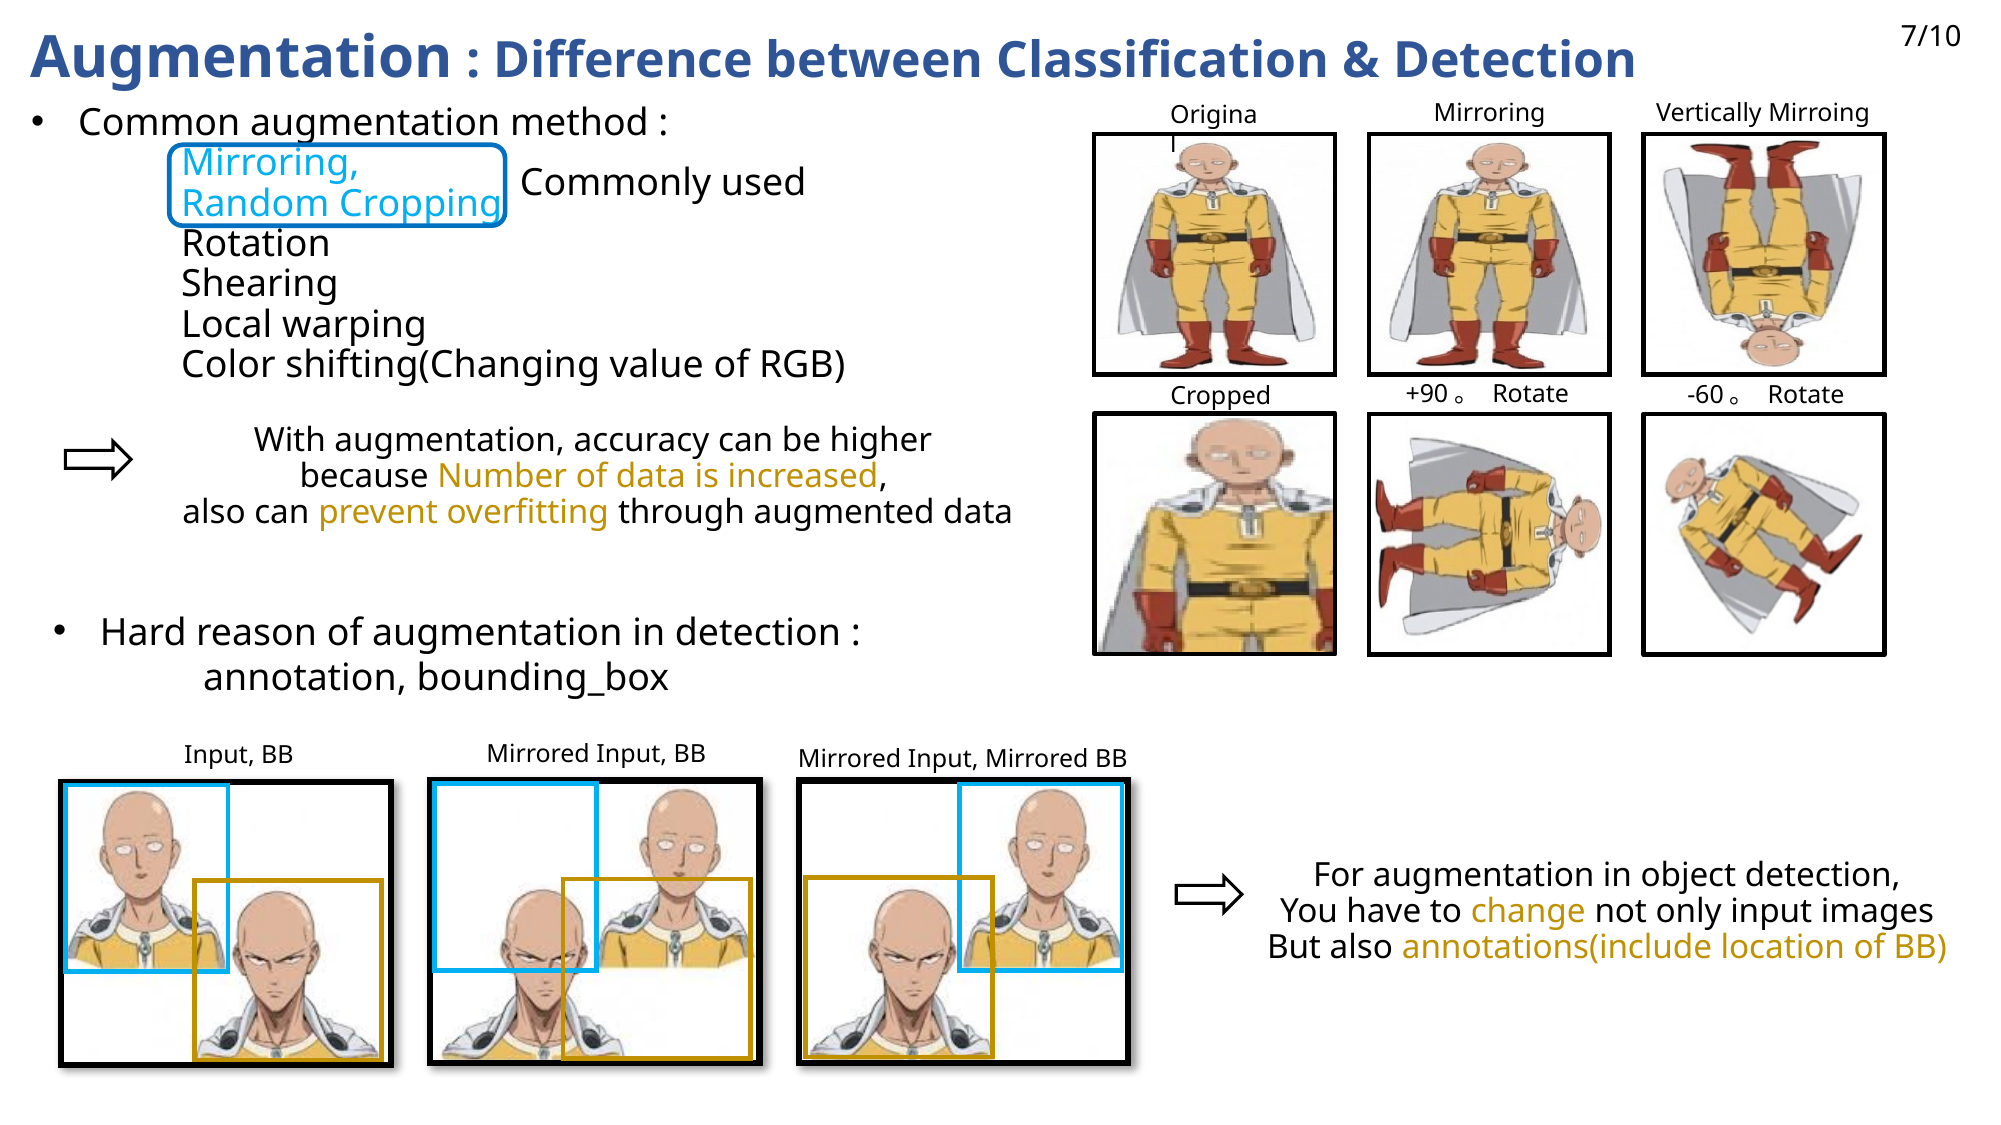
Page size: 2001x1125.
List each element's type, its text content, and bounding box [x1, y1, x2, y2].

picture [1645, 416, 1883, 653]
picture [64, 785, 388, 1062]
text_box +90。 Rotate [1390, 370, 1646, 415]
text_box [1175, 873, 1241, 915]
text_box Original [1155, 90, 1274, 136]
text_box Commonly used [505, 159, 879, 211]
picture [801, 783, 1126, 1061]
text_box Hard reason of augmentation in detection : annotation, bounding_box [38, 600, 1039, 720]
text_box Cropped [1155, 373, 1301, 411]
picture [1371, 416, 1608, 653]
text_box Common augmentation method : Mirroring, Random Cropping Rotation Shearing Local warping Color shifting(Changing value of RGB) [16, 105, 900, 394]
text_box Vertically Mirroing [1641, 88, 1897, 134]
text_box [168, 143, 507, 227]
text_box Input, BB [169, 724, 373, 777]
text_box With augmentation, accuracy can be higher because Number of data is increased, also can prevent overfitting through augmented data [130, 416, 1066, 538]
picture [1645, 136, 1883, 373]
picture [1096, 136, 1333, 373]
text_box Mirroring [1418, 88, 1567, 134]
text_box Mirrored Input, BB [471, 723, 842, 776]
text_box -60。 Rotate [1672, 370, 1928, 416]
picture [1096, 415, 1333, 652]
picture [1371, 136, 1608, 373]
text_box [64, 438, 130, 480]
text_box 7/10 [1874, 7, 1988, 60]
text_box Augmentation : Difference between Classification & Detection [15, 12, 1874, 97]
picture [432, 783, 757, 1061]
text_box For augmentation in object detection, You have to change not only input images But also annotations(include location of BB) [1241, 851, 1973, 973]
text_box Mirrored Input, Mirrored BB [782, 728, 1154, 781]
